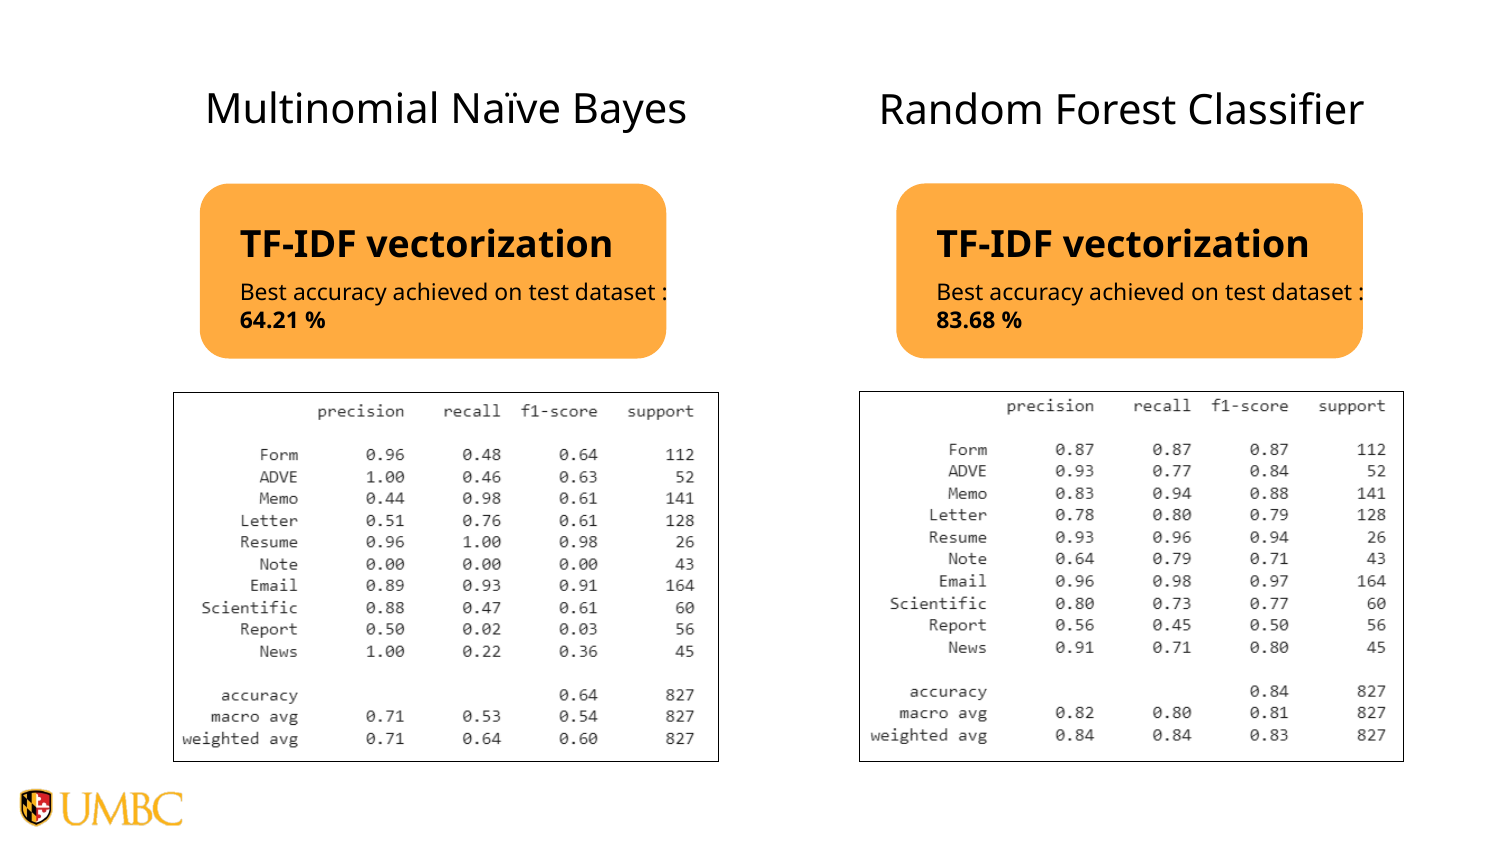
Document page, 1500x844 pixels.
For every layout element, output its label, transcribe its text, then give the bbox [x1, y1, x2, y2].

text_box [199, 183, 665, 357]
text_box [921, 204, 1388, 389]
picture [17, 392, 720, 844]
text_box Random Forest Classifier [775, 68, 1468, 148]
text_box [896, 183, 1362, 357]
picture [859, 391, 1405, 762]
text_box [224, 204, 692, 390]
text_box Multinomial Naïve Bayes [100, 67, 793, 147]
